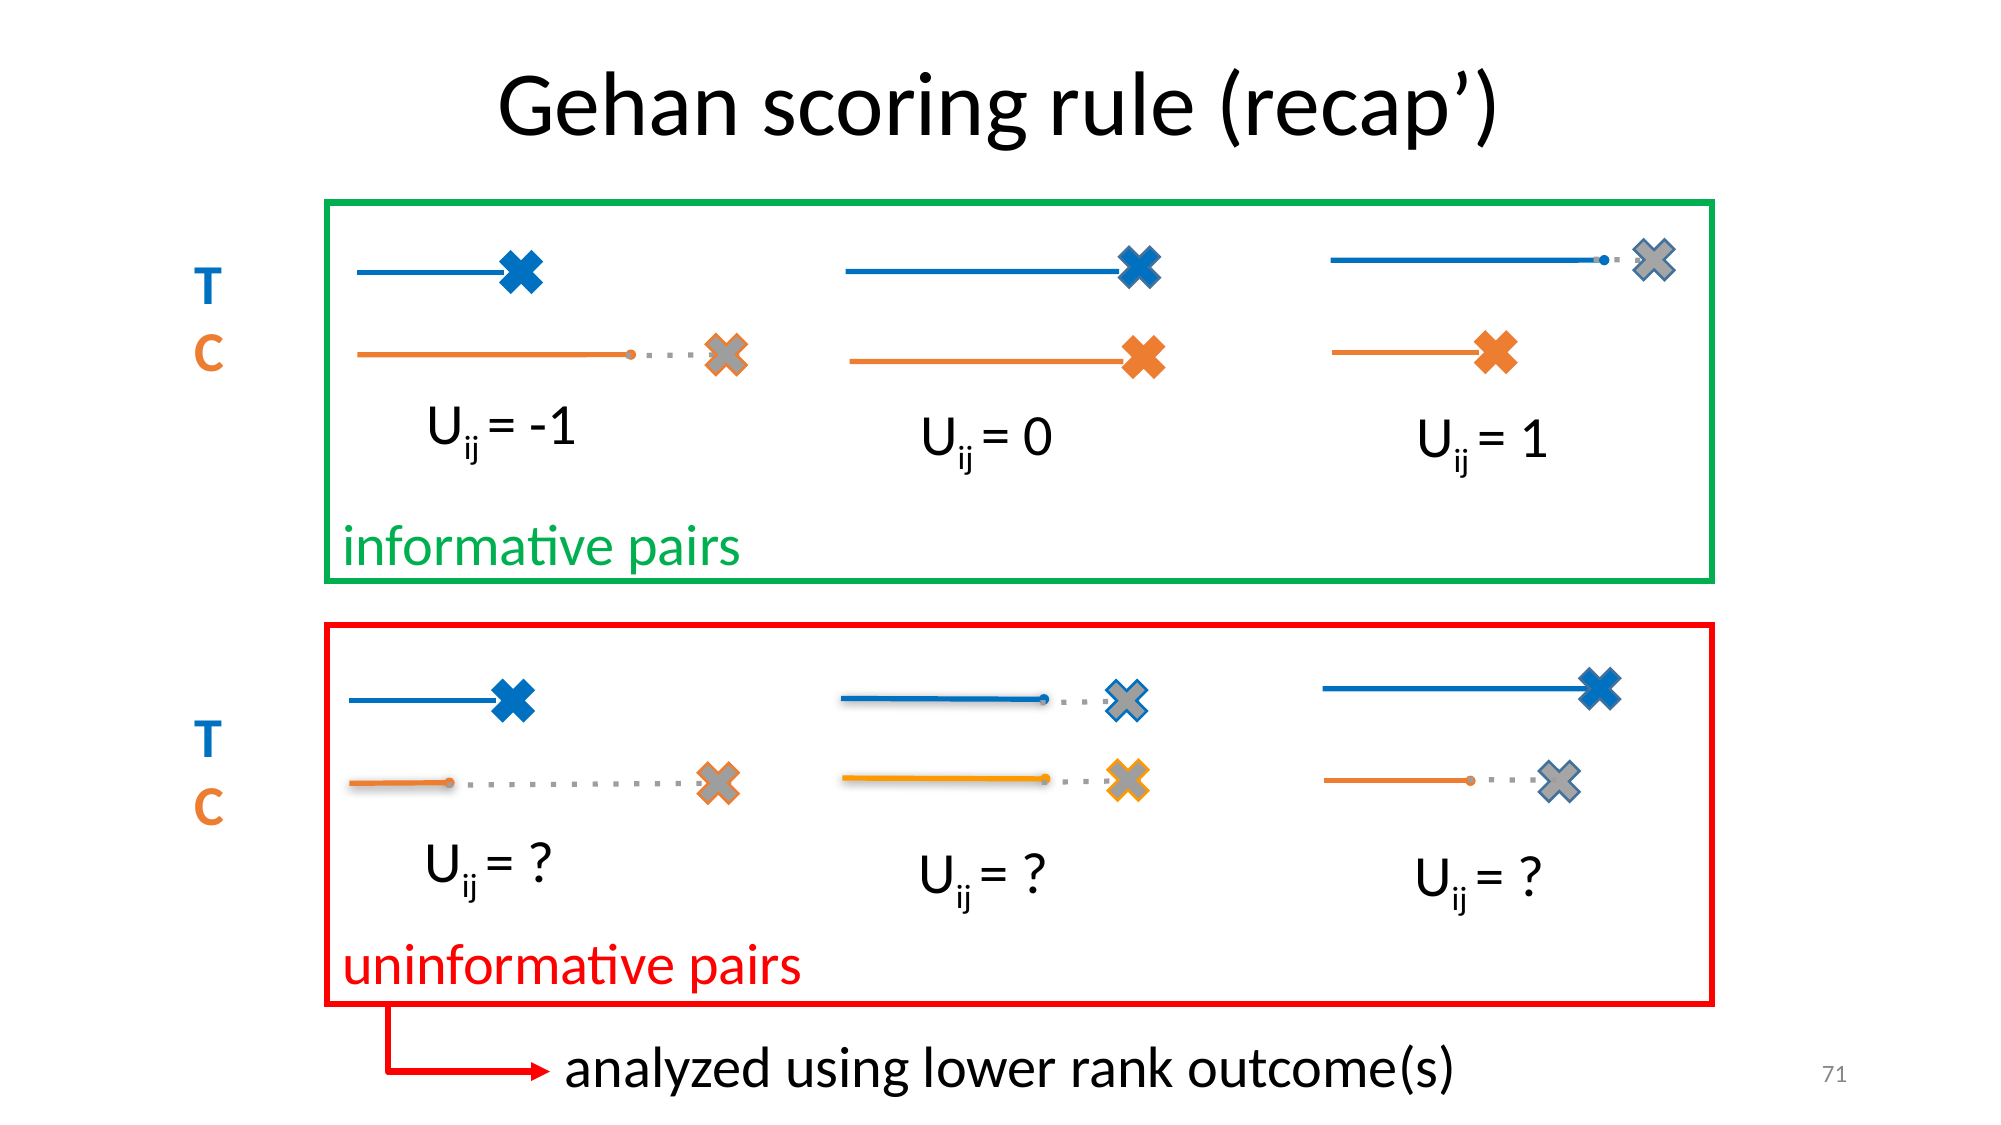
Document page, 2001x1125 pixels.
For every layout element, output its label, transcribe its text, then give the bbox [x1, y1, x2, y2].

text_box Uij = ? [409, 817, 640, 907]
text_box Uij = 1 [1401, 392, 1591, 487]
text_box [1539, 761, 1580, 780]
text_box [327, 624, 1713, 1004]
text_box [1539, 784, 1580, 802]
text_box [706, 334, 747, 375]
text_box [1579, 668, 1621, 709]
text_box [446, 782, 727, 786]
slide_number ‹#› [1412, 1042, 1863, 1103]
text_box [387, 1003, 550, 1078]
text_box uninformative pairs [327, 907, 1495, 1024]
text_box analyzed using lower rank outcome(s) [549, 1014, 1526, 1125]
text_box [1633, 239, 1675, 280]
text_box Uij = -1 [411, 378, 642, 474]
text_box Uij = ? [1399, 830, 1589, 925]
text_box [1107, 759, 1149, 801]
text_box [500, 251, 542, 293]
text_box Uij = ? [903, 827, 1093, 907]
text_box [492, 680, 534, 721]
text_box T C [179, 230, 292, 391]
text_box [327, 215, 1713, 582]
text_box informative pairs [327, 488, 1495, 606]
text_box [1475, 331, 1516, 373]
text_box Uij = 0 [905, 389, 1095, 485]
text_box T C [179, 683, 292, 844]
text_box [698, 762, 739, 804]
text_box [1106, 680, 1147, 721]
title Gehan scoring rule (recap’) [137, 0, 1863, 215]
text_box [1119, 246, 1160, 288]
text_box [1123, 336, 1164, 378]
